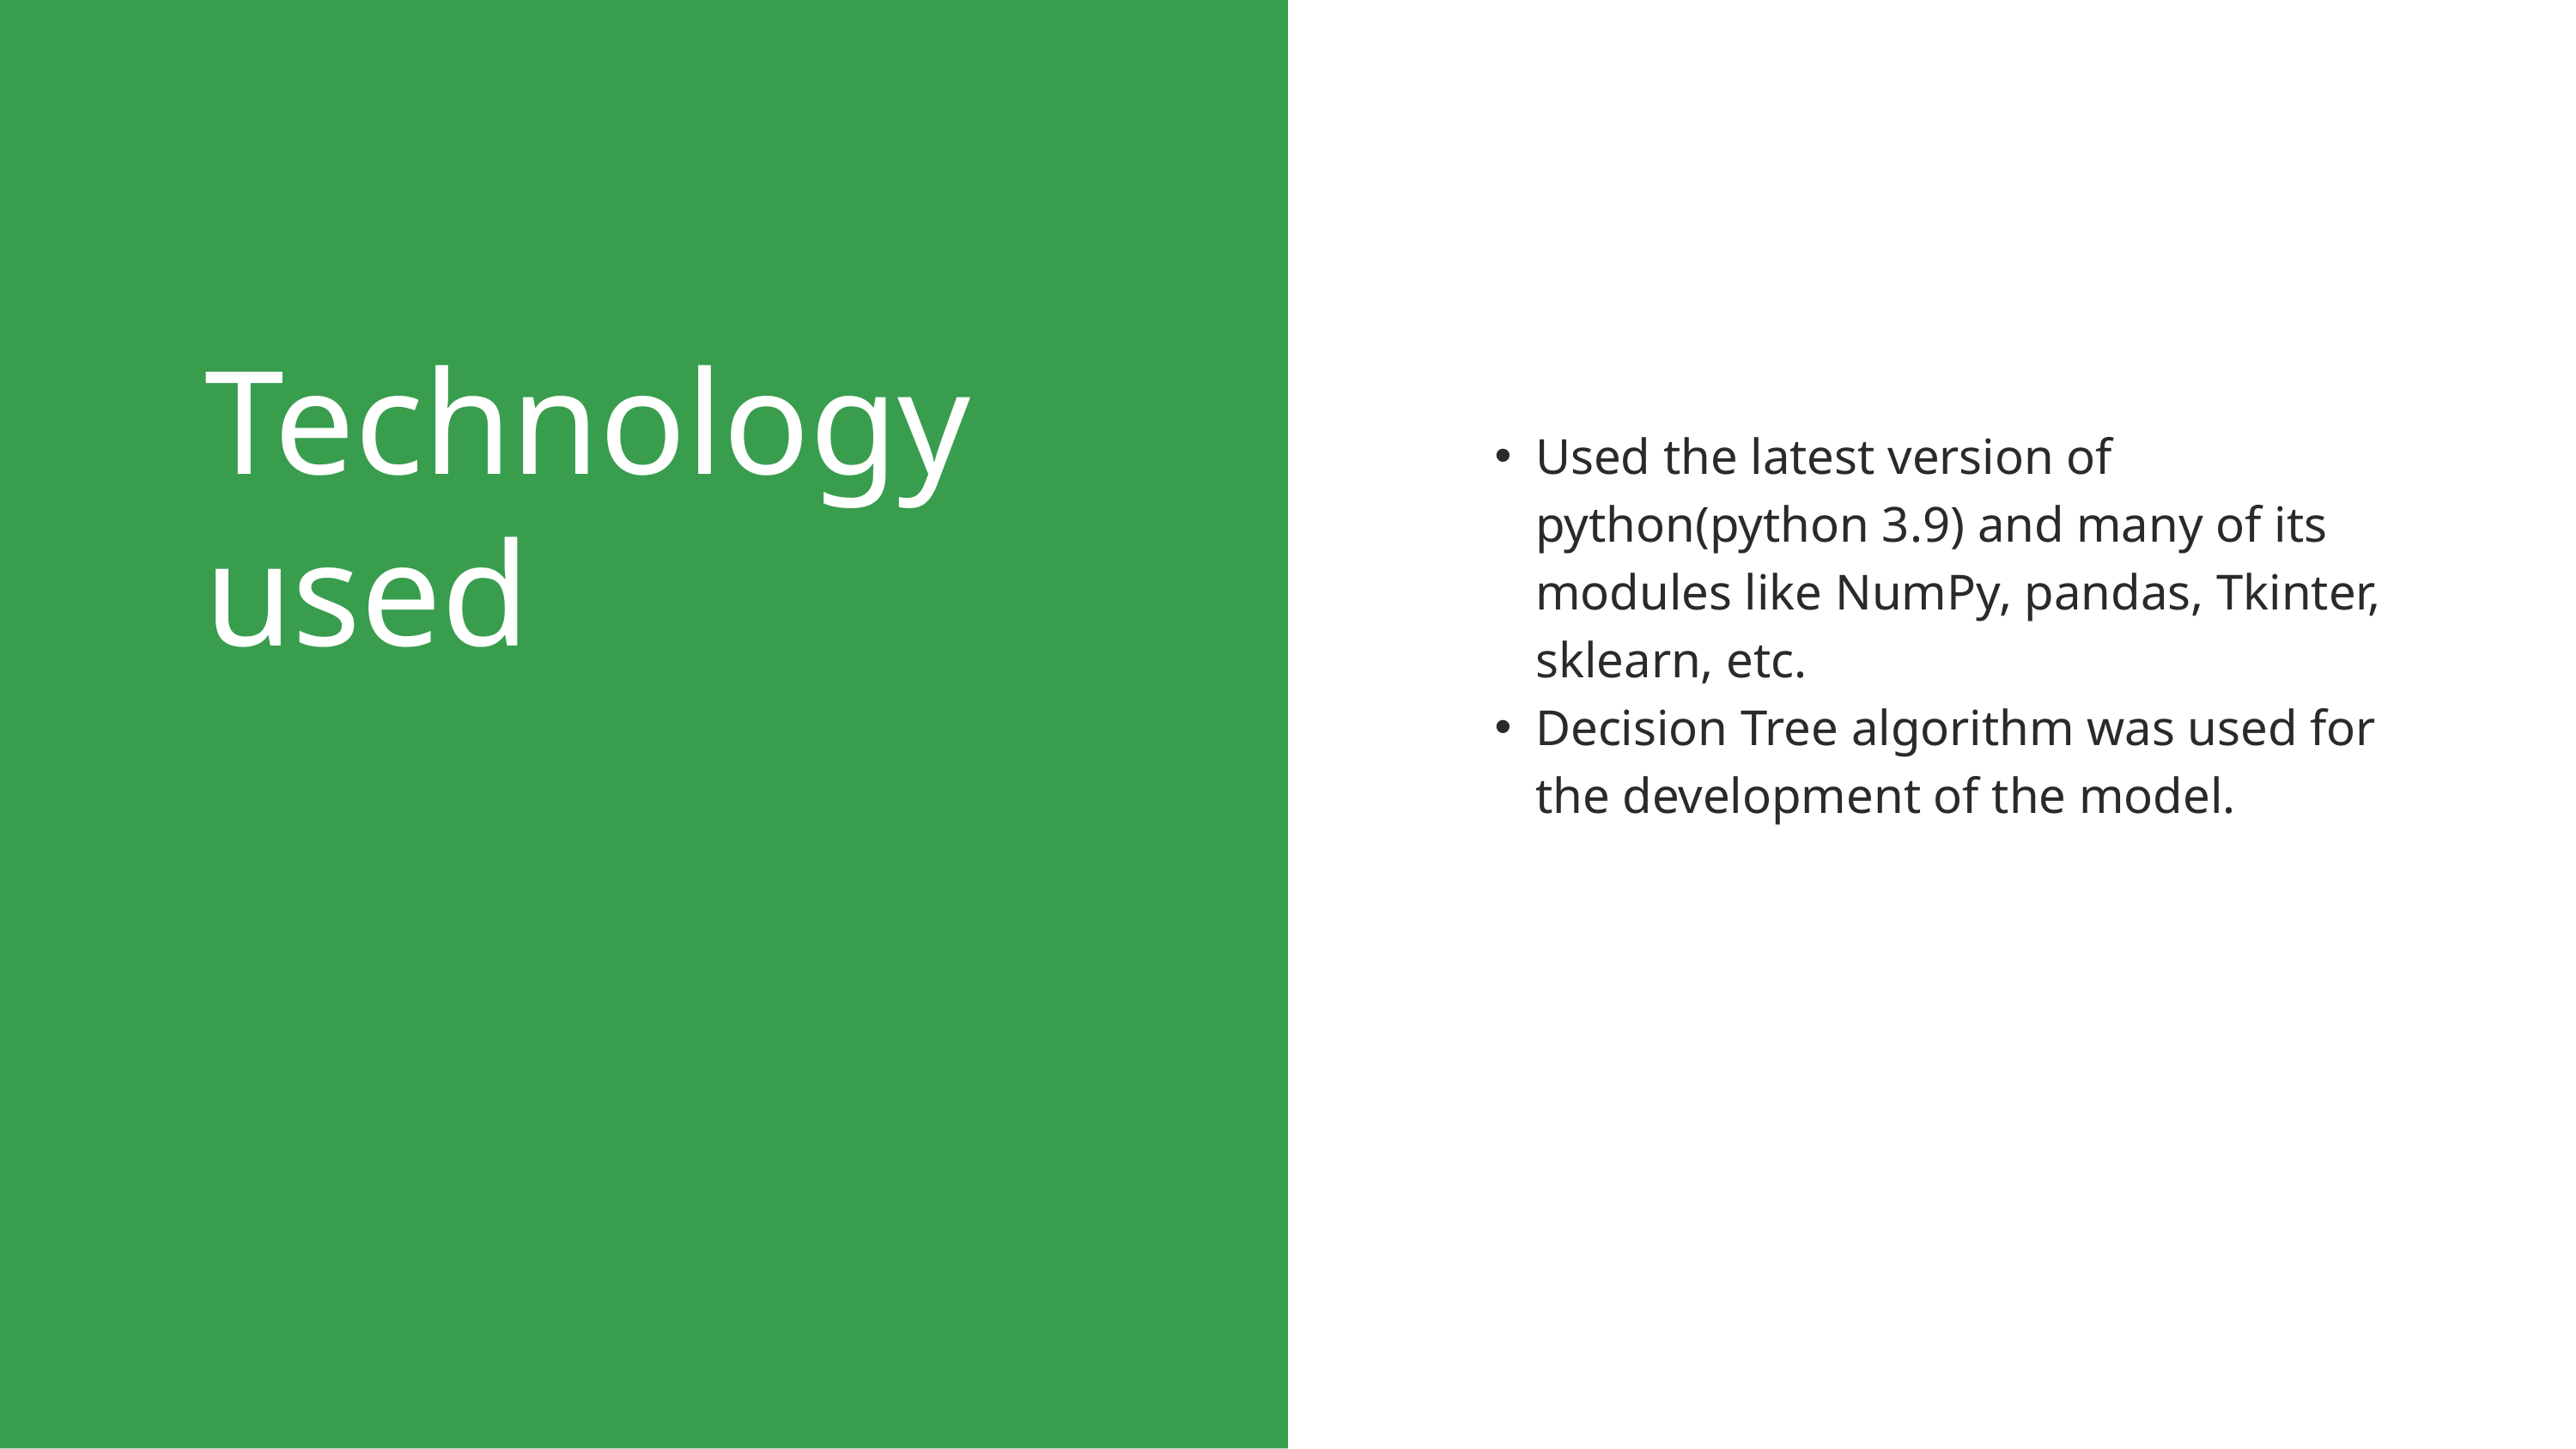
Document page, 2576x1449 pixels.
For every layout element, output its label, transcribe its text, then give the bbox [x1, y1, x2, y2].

text_box Technology used [204, 330, 1084, 675]
text_box [0, 0, 1288, 1449]
text_box Used the latest version of python(python 3.9) and many of its modules like NumPy, pandas, Tkinter, sklearn, etc. Decision Tree algorithm was used for the development of the model. [1453, 416, 2404, 823]
